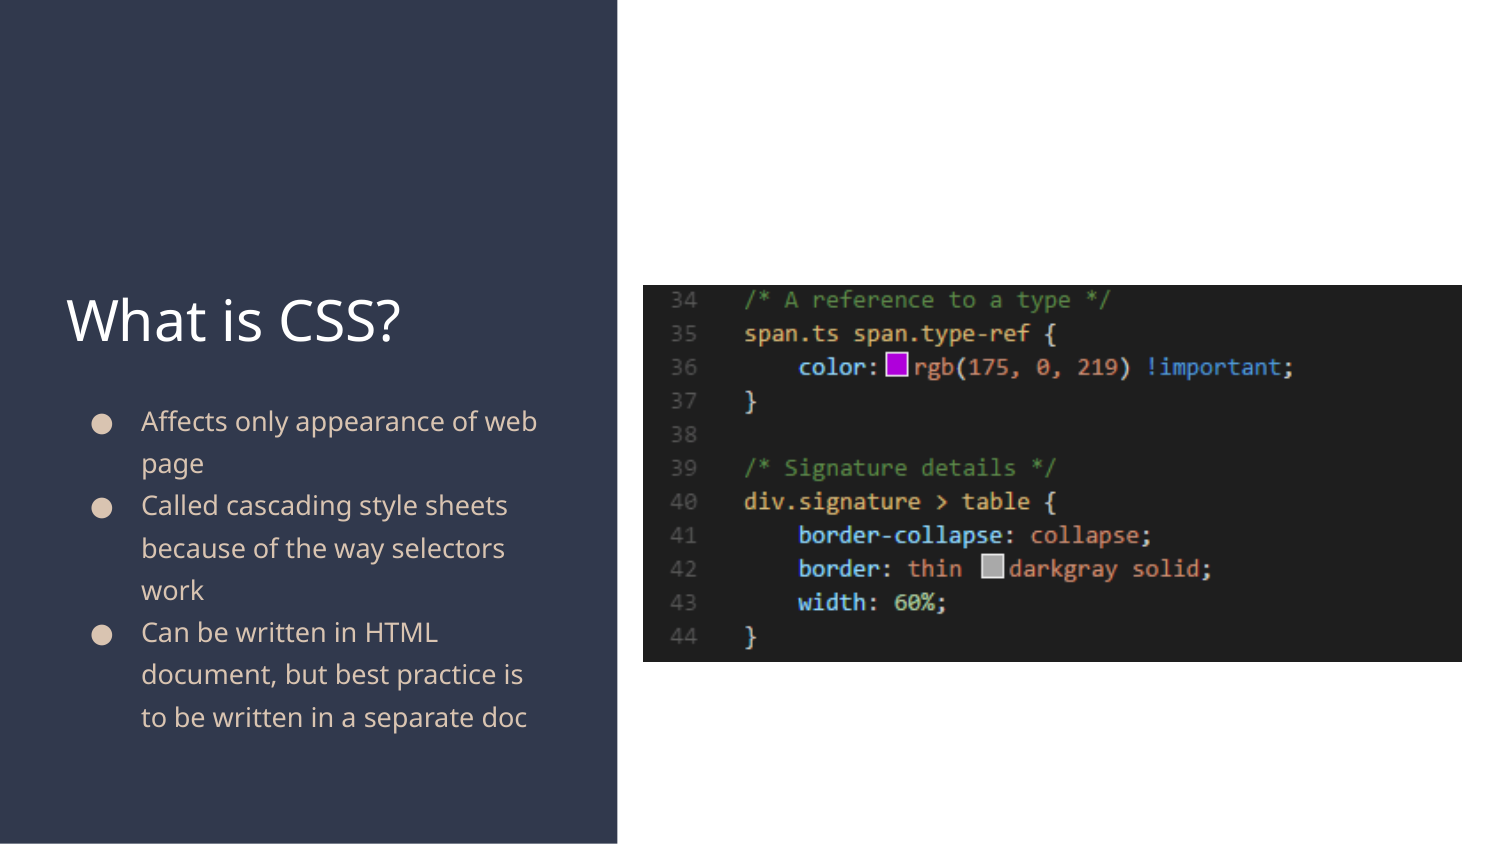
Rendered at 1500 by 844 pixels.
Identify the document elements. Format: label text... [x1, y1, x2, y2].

picture [643, 284, 1462, 663]
title What is CSS? [51, 265, 565, 374]
list Affects only appearance of web page Called cascading style sheets because of the way selectors work Can be written in HTML document, but best practice is to be written in a separate doc [51, 382, 565, 760]
